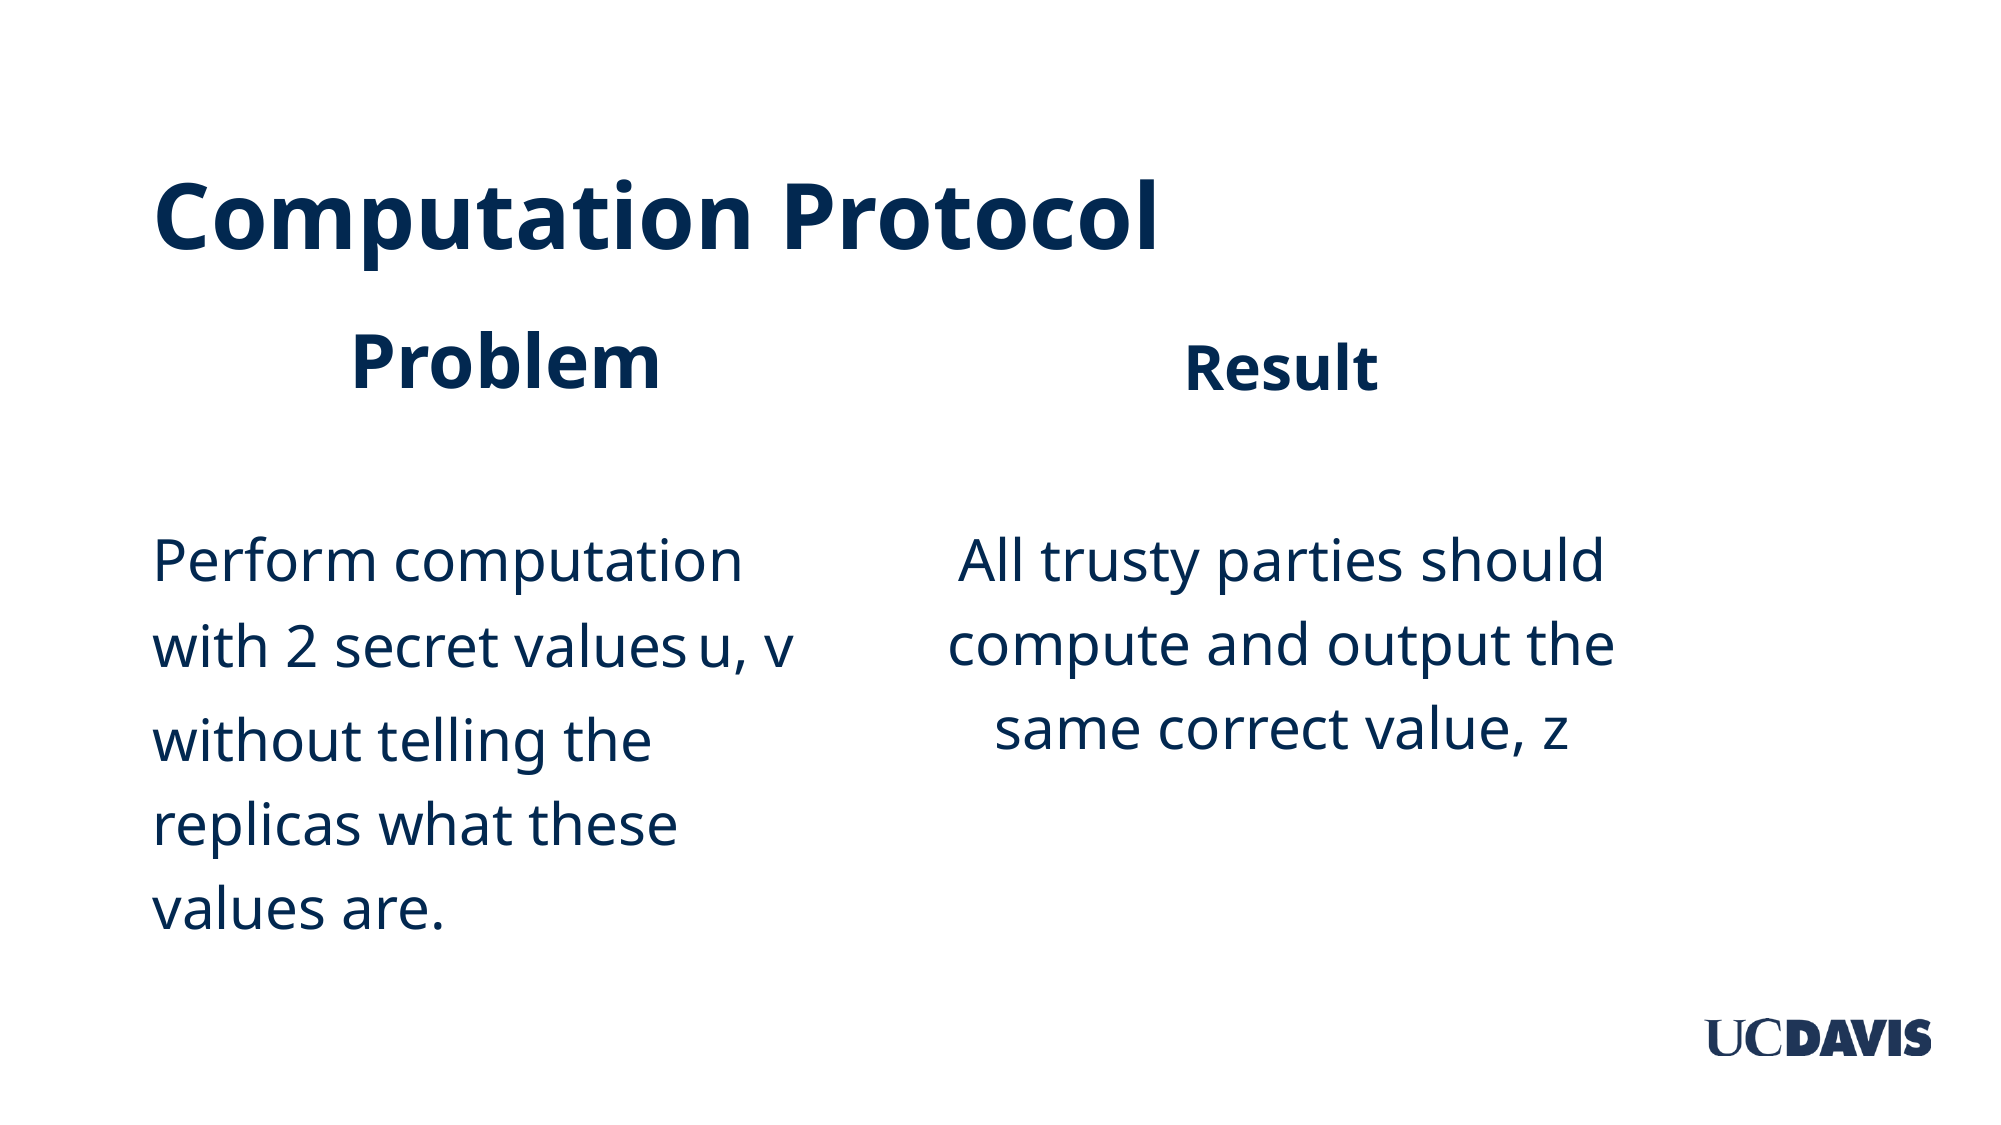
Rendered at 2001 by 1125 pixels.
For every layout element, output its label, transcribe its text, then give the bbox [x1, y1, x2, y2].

list Problem [137, 275, 875, 410]
list Result [914, 275, 1650, 410]
list Perform computation with 2 secret values u, v without telling the replicas what these values are. [137, 410, 875, 1016]
picture [1704, 1018, 1931, 1056]
list All trusty parties should compute and output the same correct value, z [914, 410, 1650, 1016]
title Computation Protocol [137, 59, 1775, 278]
